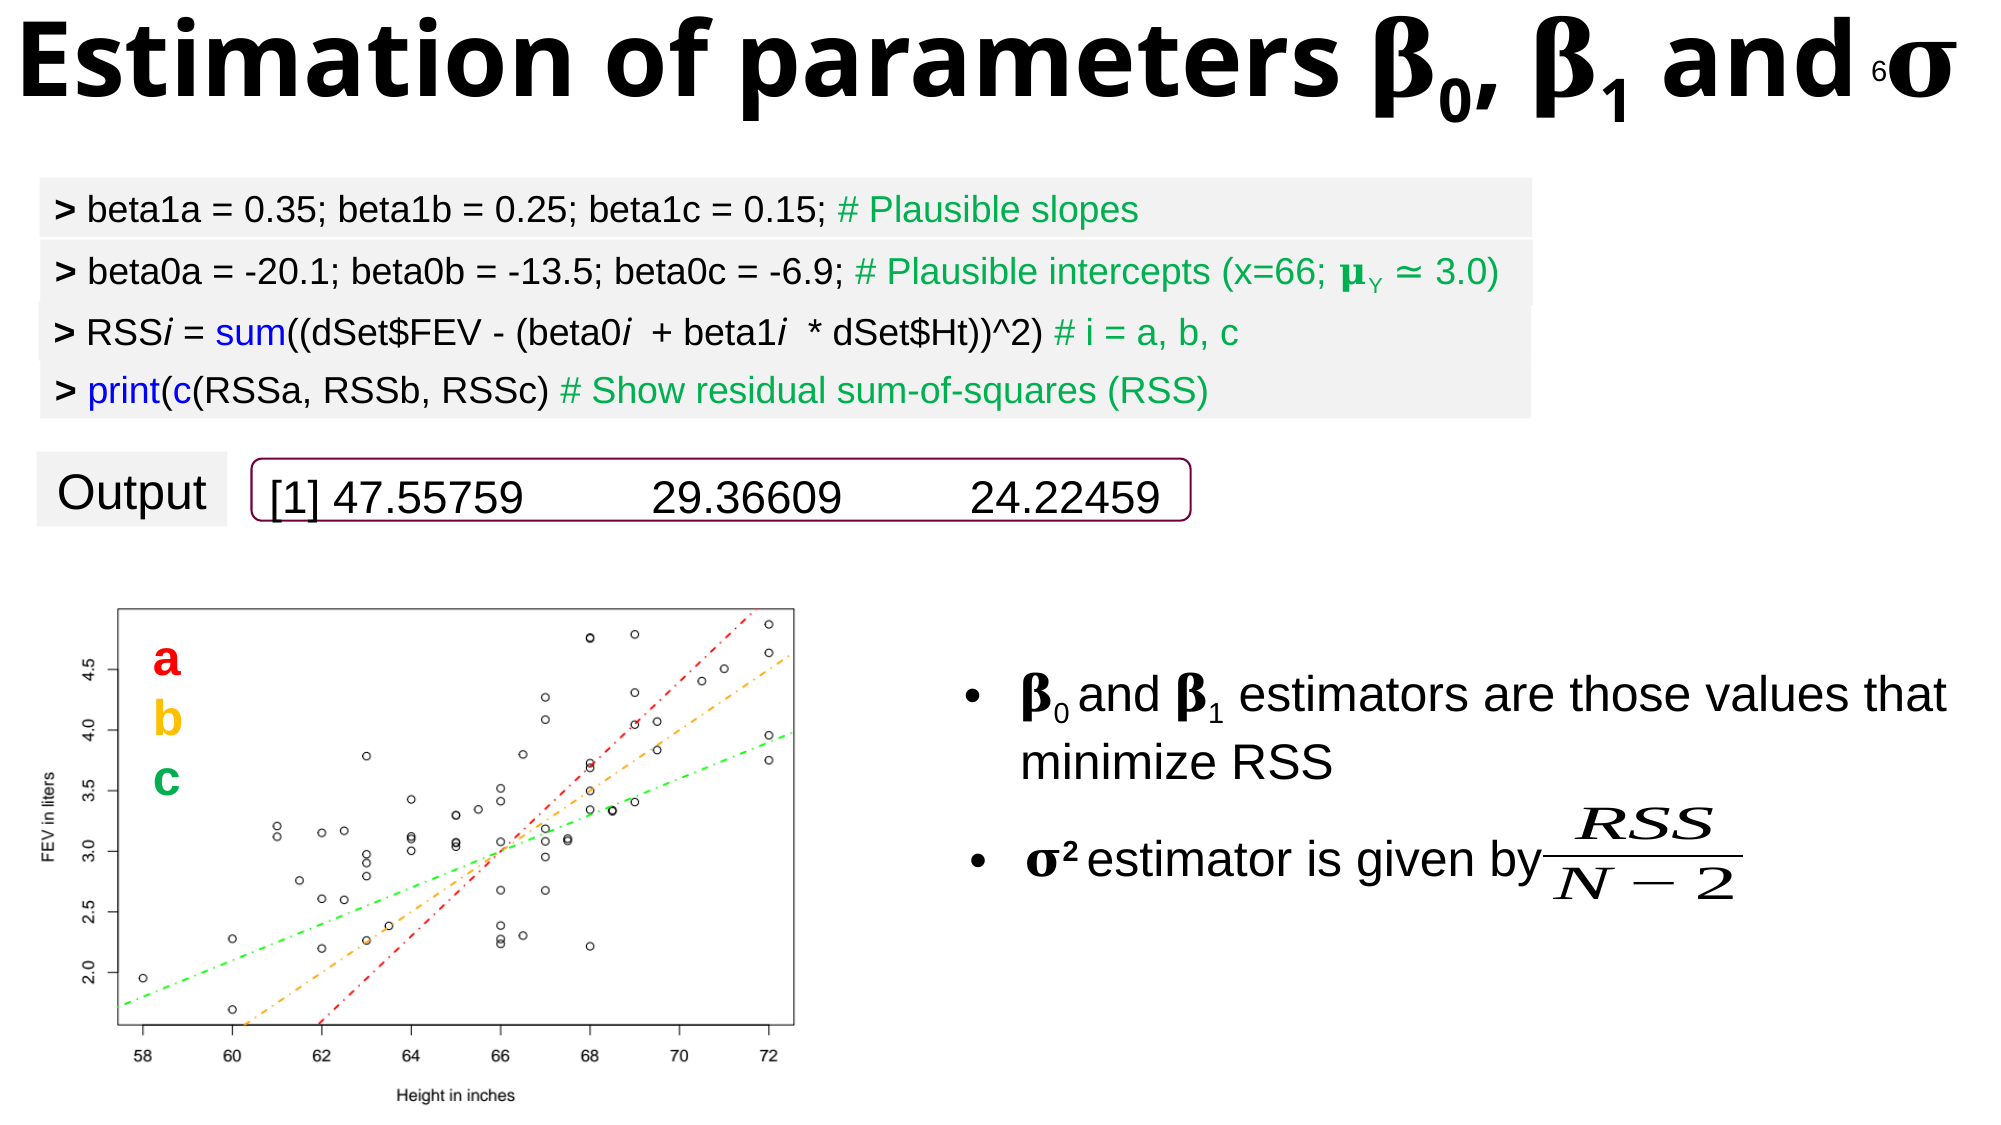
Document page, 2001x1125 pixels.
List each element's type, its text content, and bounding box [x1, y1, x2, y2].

text_box [1] 47.55759 29.36609 24.22459 [250, 457, 1192, 522]
text_box > print(c(RSSa, RSSb, RSSc) # Show residual sum-of-squares (RSS) [40, 358, 1532, 419]
text_box > beta1a = 0.35; beta1b = 0.25; beta1c = 0.15; # Plausible slopes [39, 177, 1533, 238]
title [5, 2, 2000, 131]
text_box 𝛔2 estimator is given by [954, 819, 1923, 903]
text_box 𝛃0 and 𝛃1 estimators are those values that minimize RSS [949, 653, 1975, 797]
text_box Output [36, 451, 228, 527]
text_box > beta0a = -20.1; beta0b = -13.5; beta0c = -6.9; # Plausible intercepts (x=66; 𝛍Y ≃ 3.0) [40, 239, 1533, 306]
text_box 6 [1856, 44, 1955, 105]
picture [36, 527, 834, 1125]
text_box > RSSi = sum((dSet$FEV - (beta0i + beta1i * dSet$Ht))^2) # i = a, b, c [38, 300, 1532, 361]
